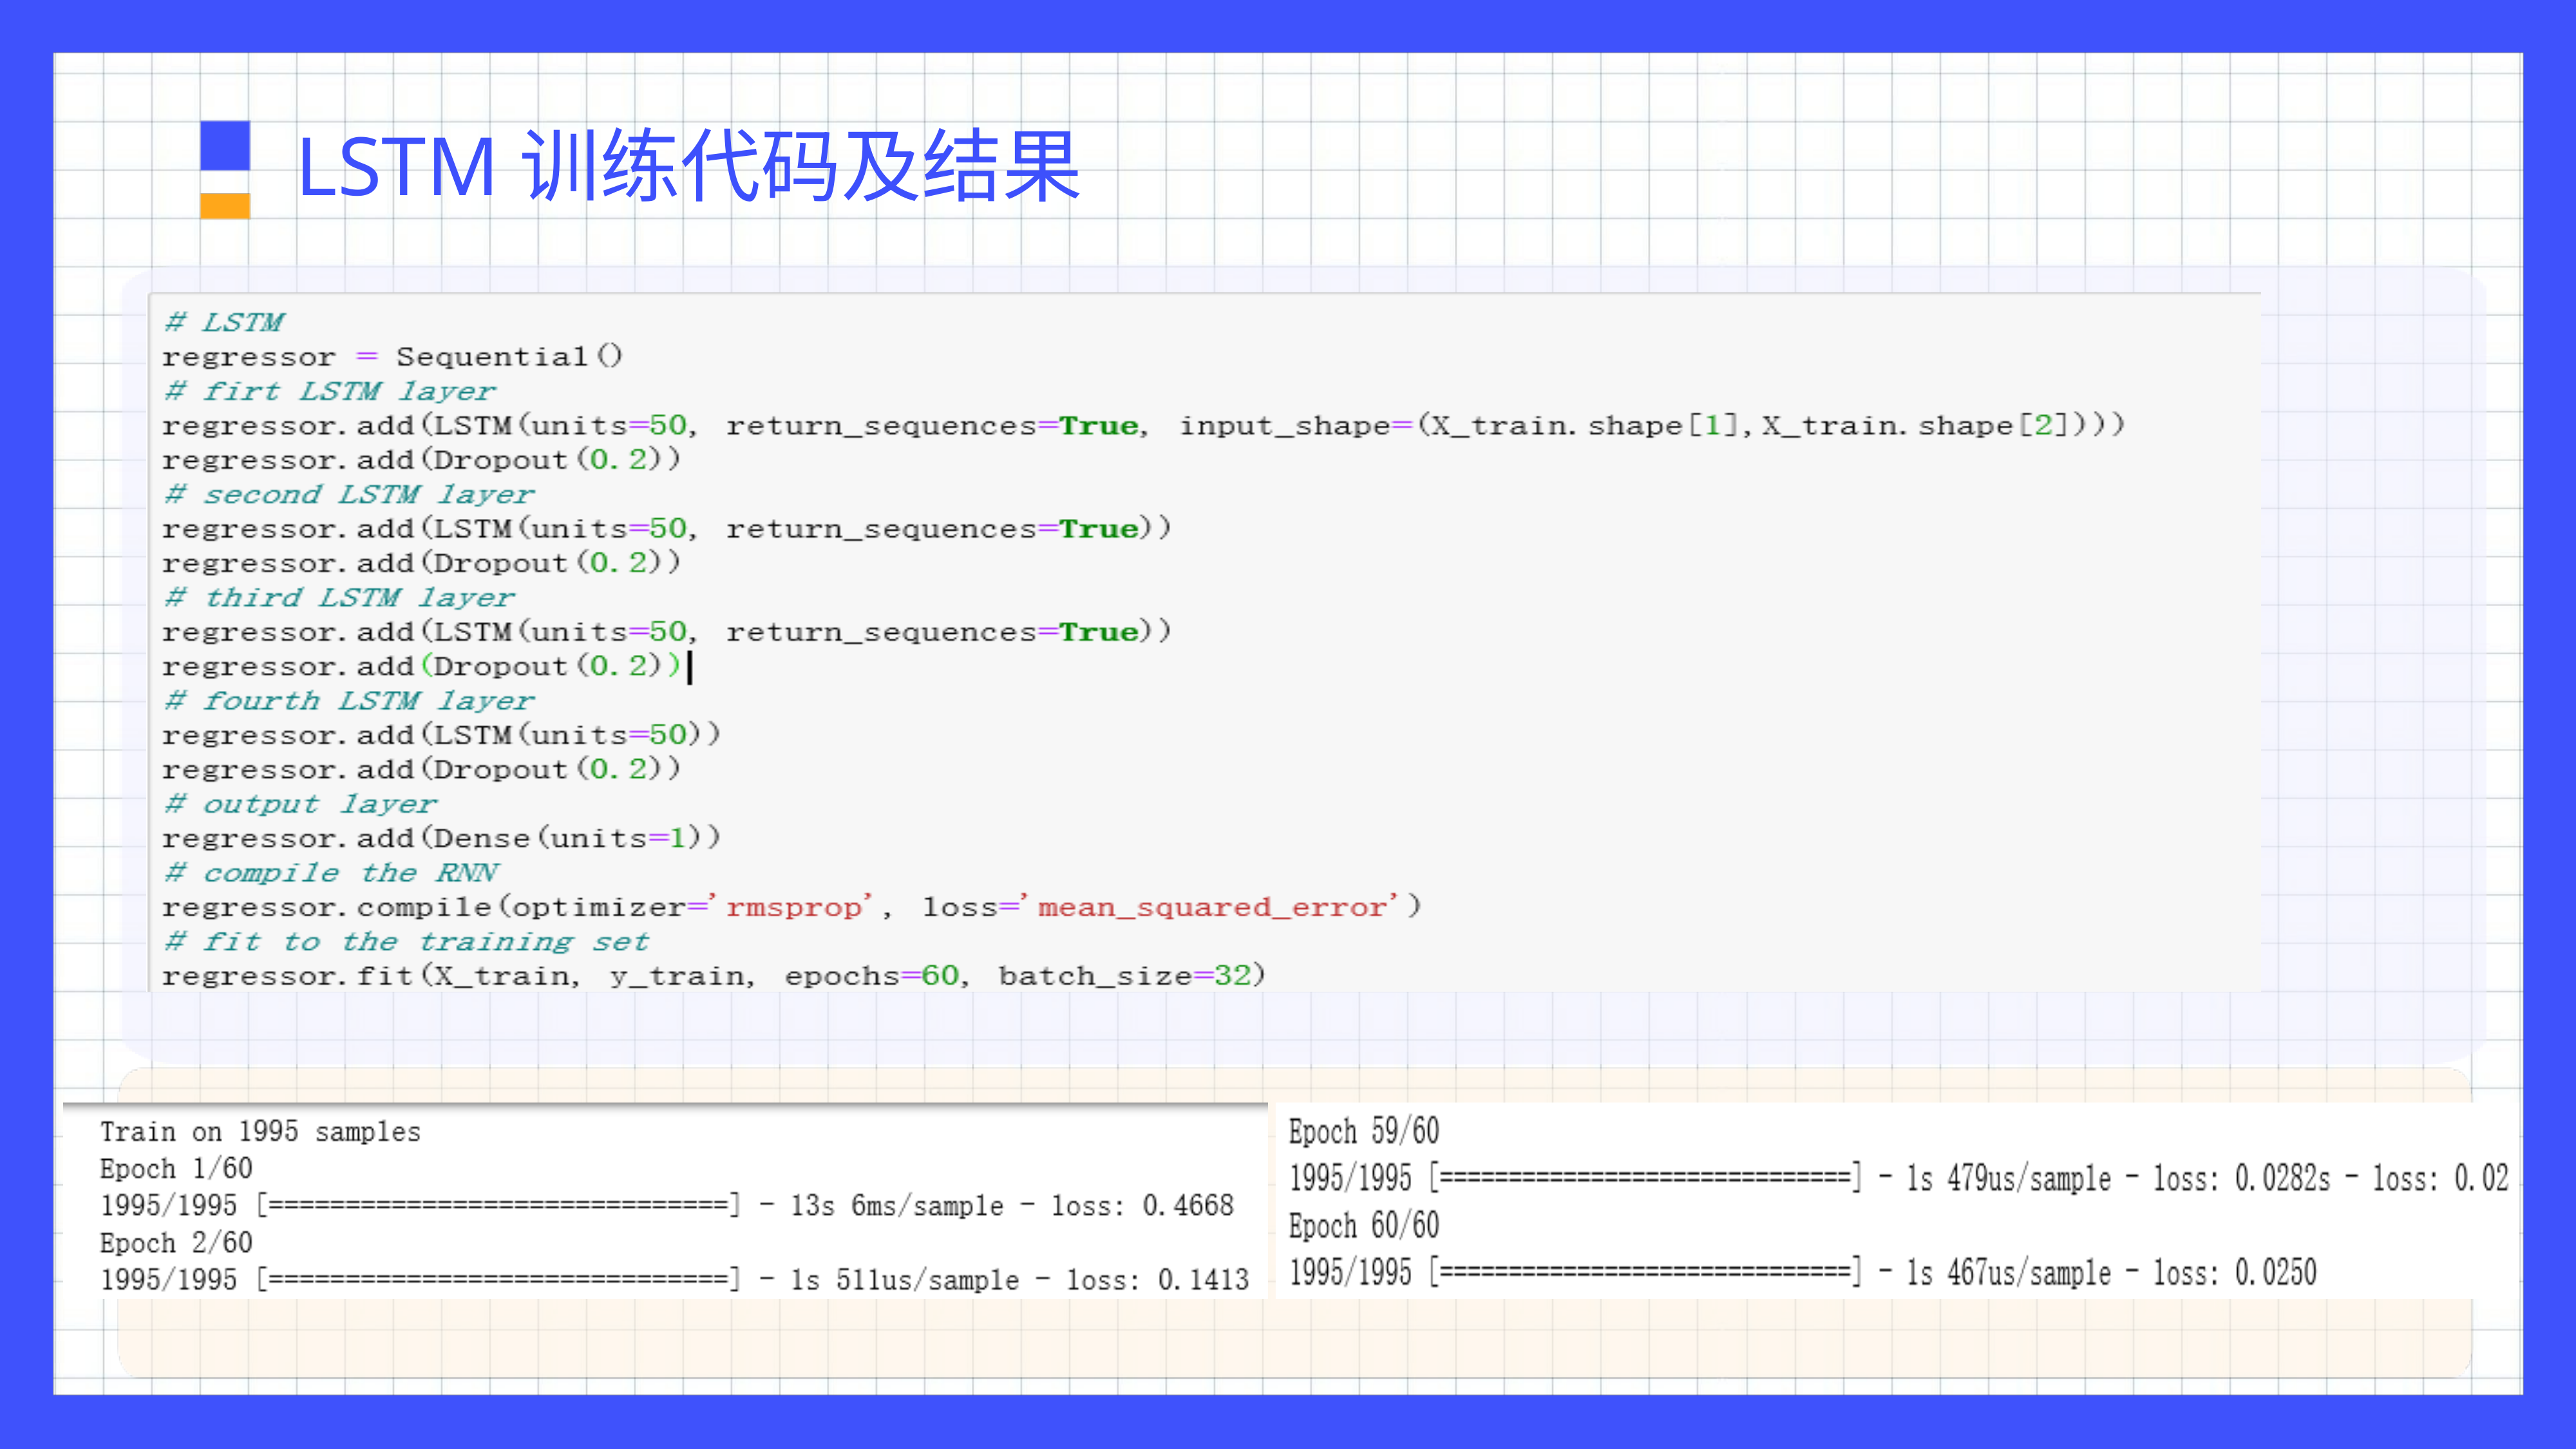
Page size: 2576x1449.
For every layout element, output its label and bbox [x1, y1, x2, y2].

picture [0, 0, 2576, 1449]
text_box [198, 119, 252, 222]
